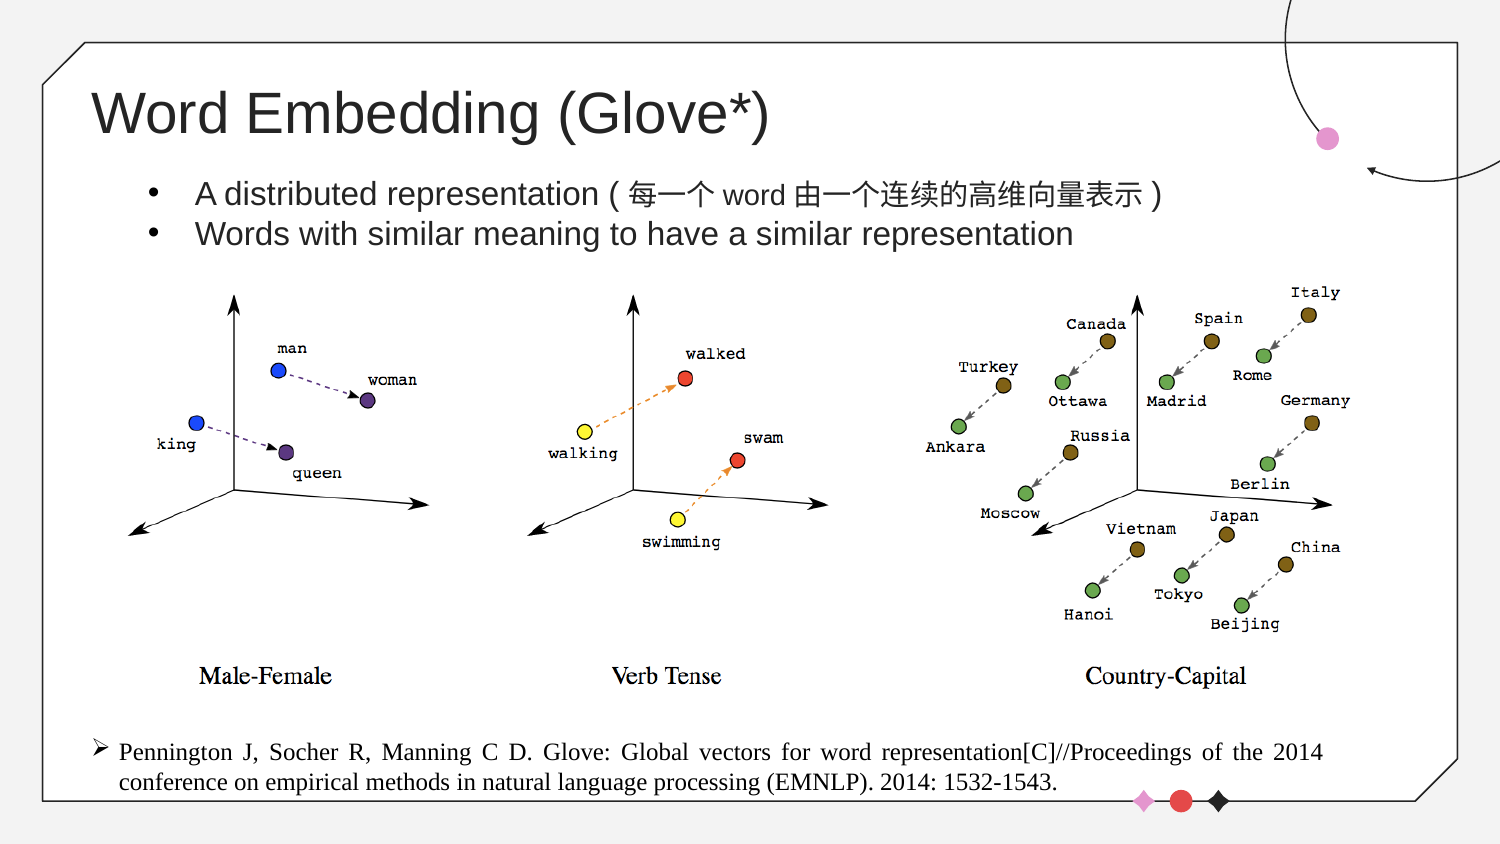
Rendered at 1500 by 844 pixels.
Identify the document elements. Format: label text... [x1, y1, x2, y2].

text_box Pennington J, Socher R, Manning C D. Glove: Global vectors for word representation[C]//Proceedings of the 2014 conference on empirical methods in natural language processing (EMNLP). 2014: 1532-1543. [76, 728, 1340, 803]
text_box Word Embedding (Glove*) [76, 60, 1340, 155]
picture [120, 241, 1411, 741]
text_box A distributed representation (每一个word由一个连续的高维向量表示) Words with similar meaning to have a similar representation [133, 164, 1229, 239]
